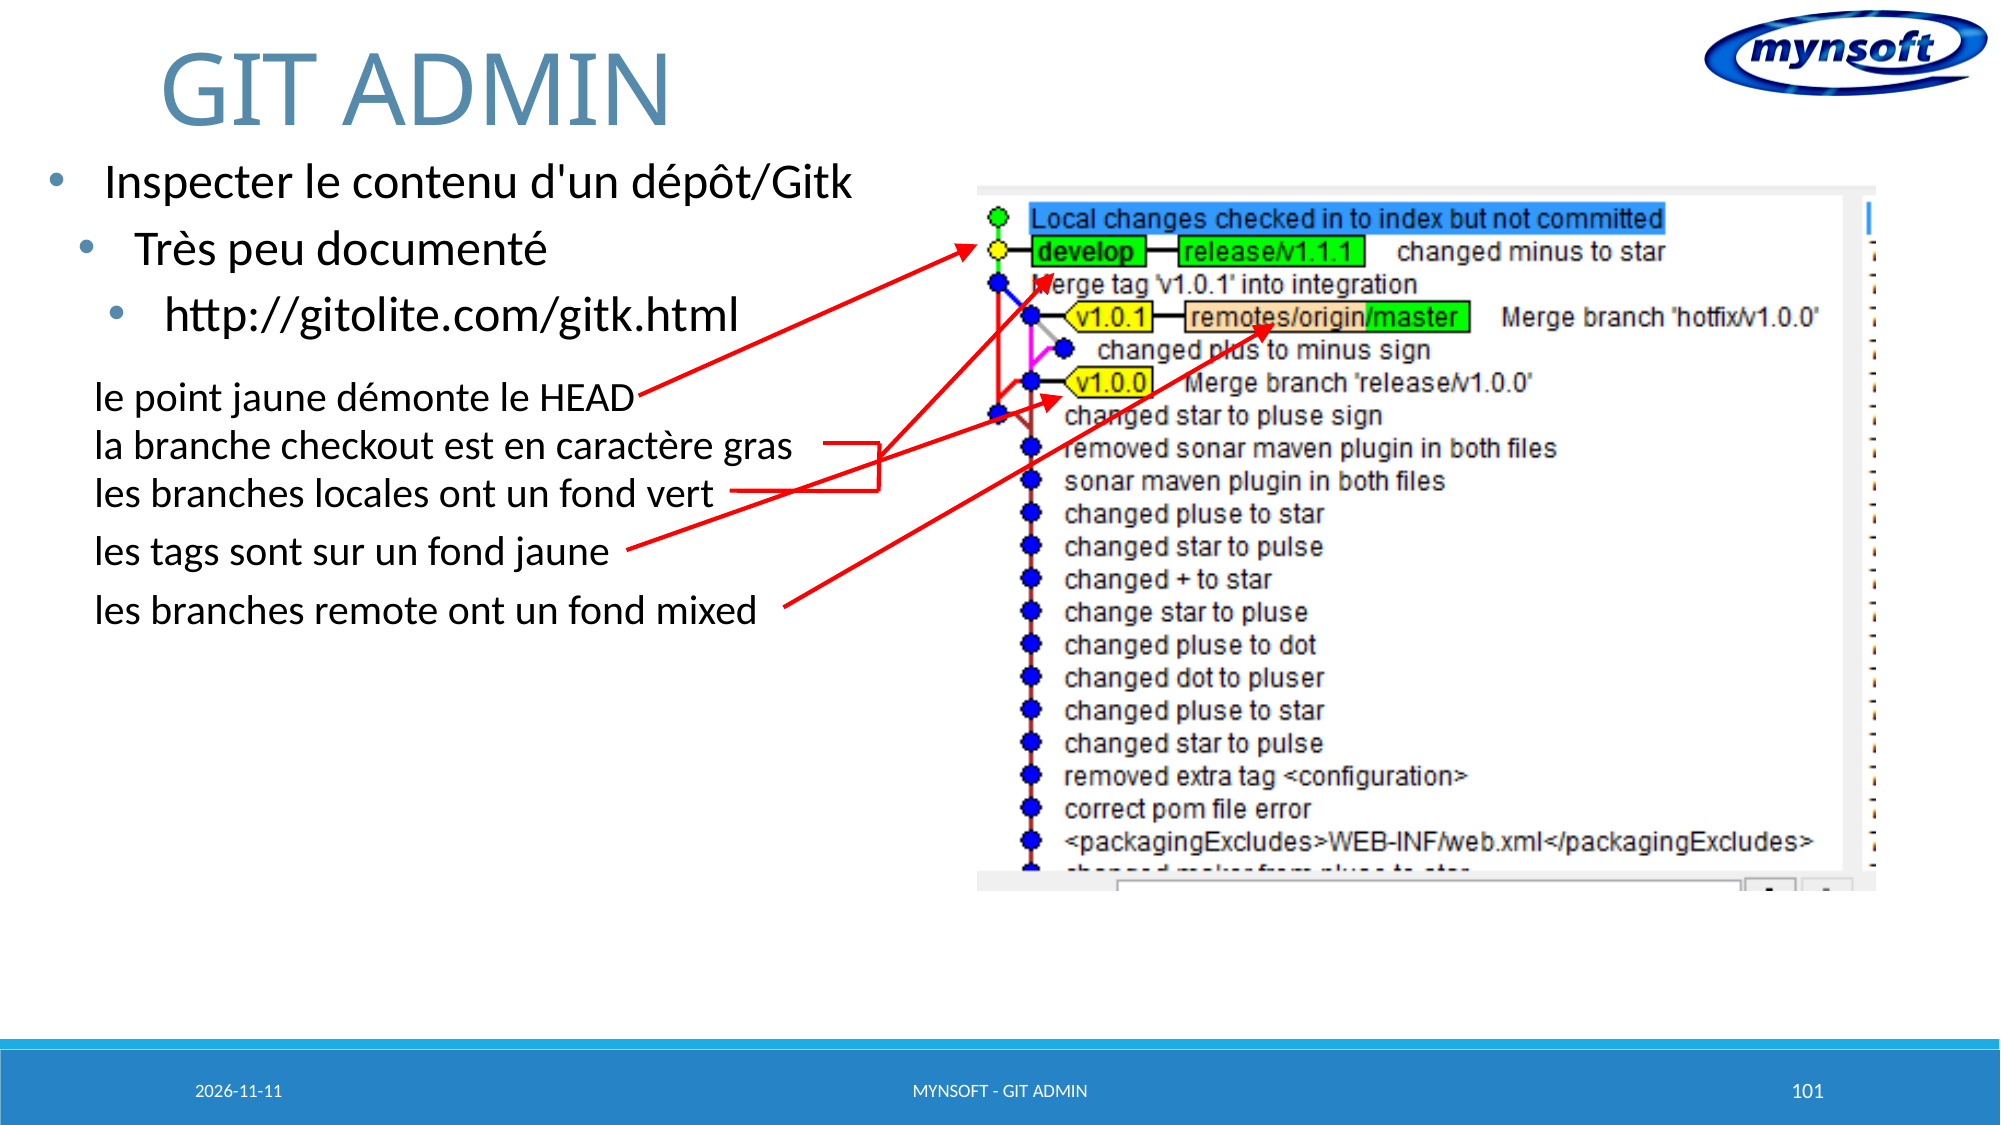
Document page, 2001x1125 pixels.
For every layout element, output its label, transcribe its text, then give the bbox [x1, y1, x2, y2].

list Inspecter le contenu d'un dépôt/Gitk Très peu documenté http://gitolite.com/gitk.html [0, 148, 924, 341]
picture [1702, 8, 1990, 99]
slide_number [180, 1059, 586, 1120]
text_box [877, 272, 1055, 320]
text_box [625, 395, 1064, 551]
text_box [782, 323, 1276, 609]
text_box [638, 243, 979, 392]
text_box le point jaune démonte le HEAD [79, 362, 635, 428]
slide_number 101 [1624, 1059, 1840, 1120]
text_box la branche checkout est en caractère gras [79, 428, 623, 476]
title GIT ADMIN [158, 42, 1841, 148]
text_box les tags sont sur un fond jaune [79, 516, 659, 582]
text_box les branches remote ont un fond mixed [79, 575, 784, 640]
text_box les branches locales ont un fond vert [79, 476, 623, 516]
picture [977, 184, 1877, 892]
footer MYNSOFT - GIT ADMIN [604, 1059, 1396, 1120]
